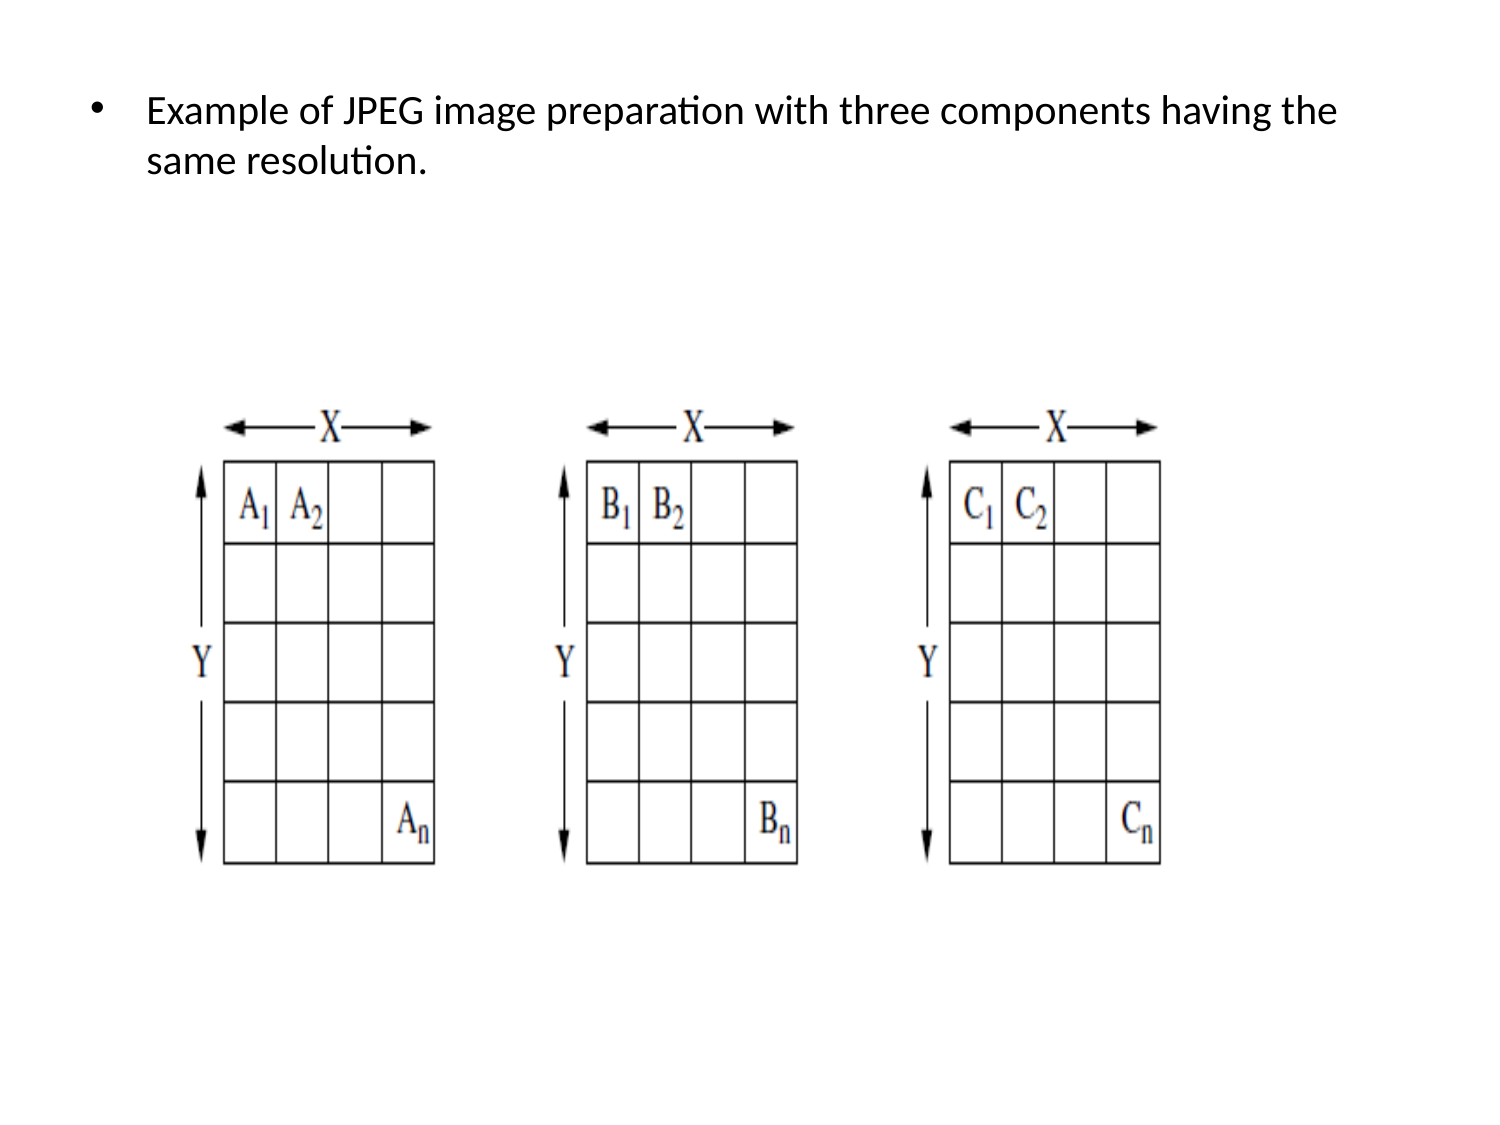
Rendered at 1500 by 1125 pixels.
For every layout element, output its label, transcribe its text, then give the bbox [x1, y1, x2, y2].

list Example of JPEG image preparation with three components having the same resolution. [75, 75, 1425, 238]
picture [187, 374, 1189, 913]
